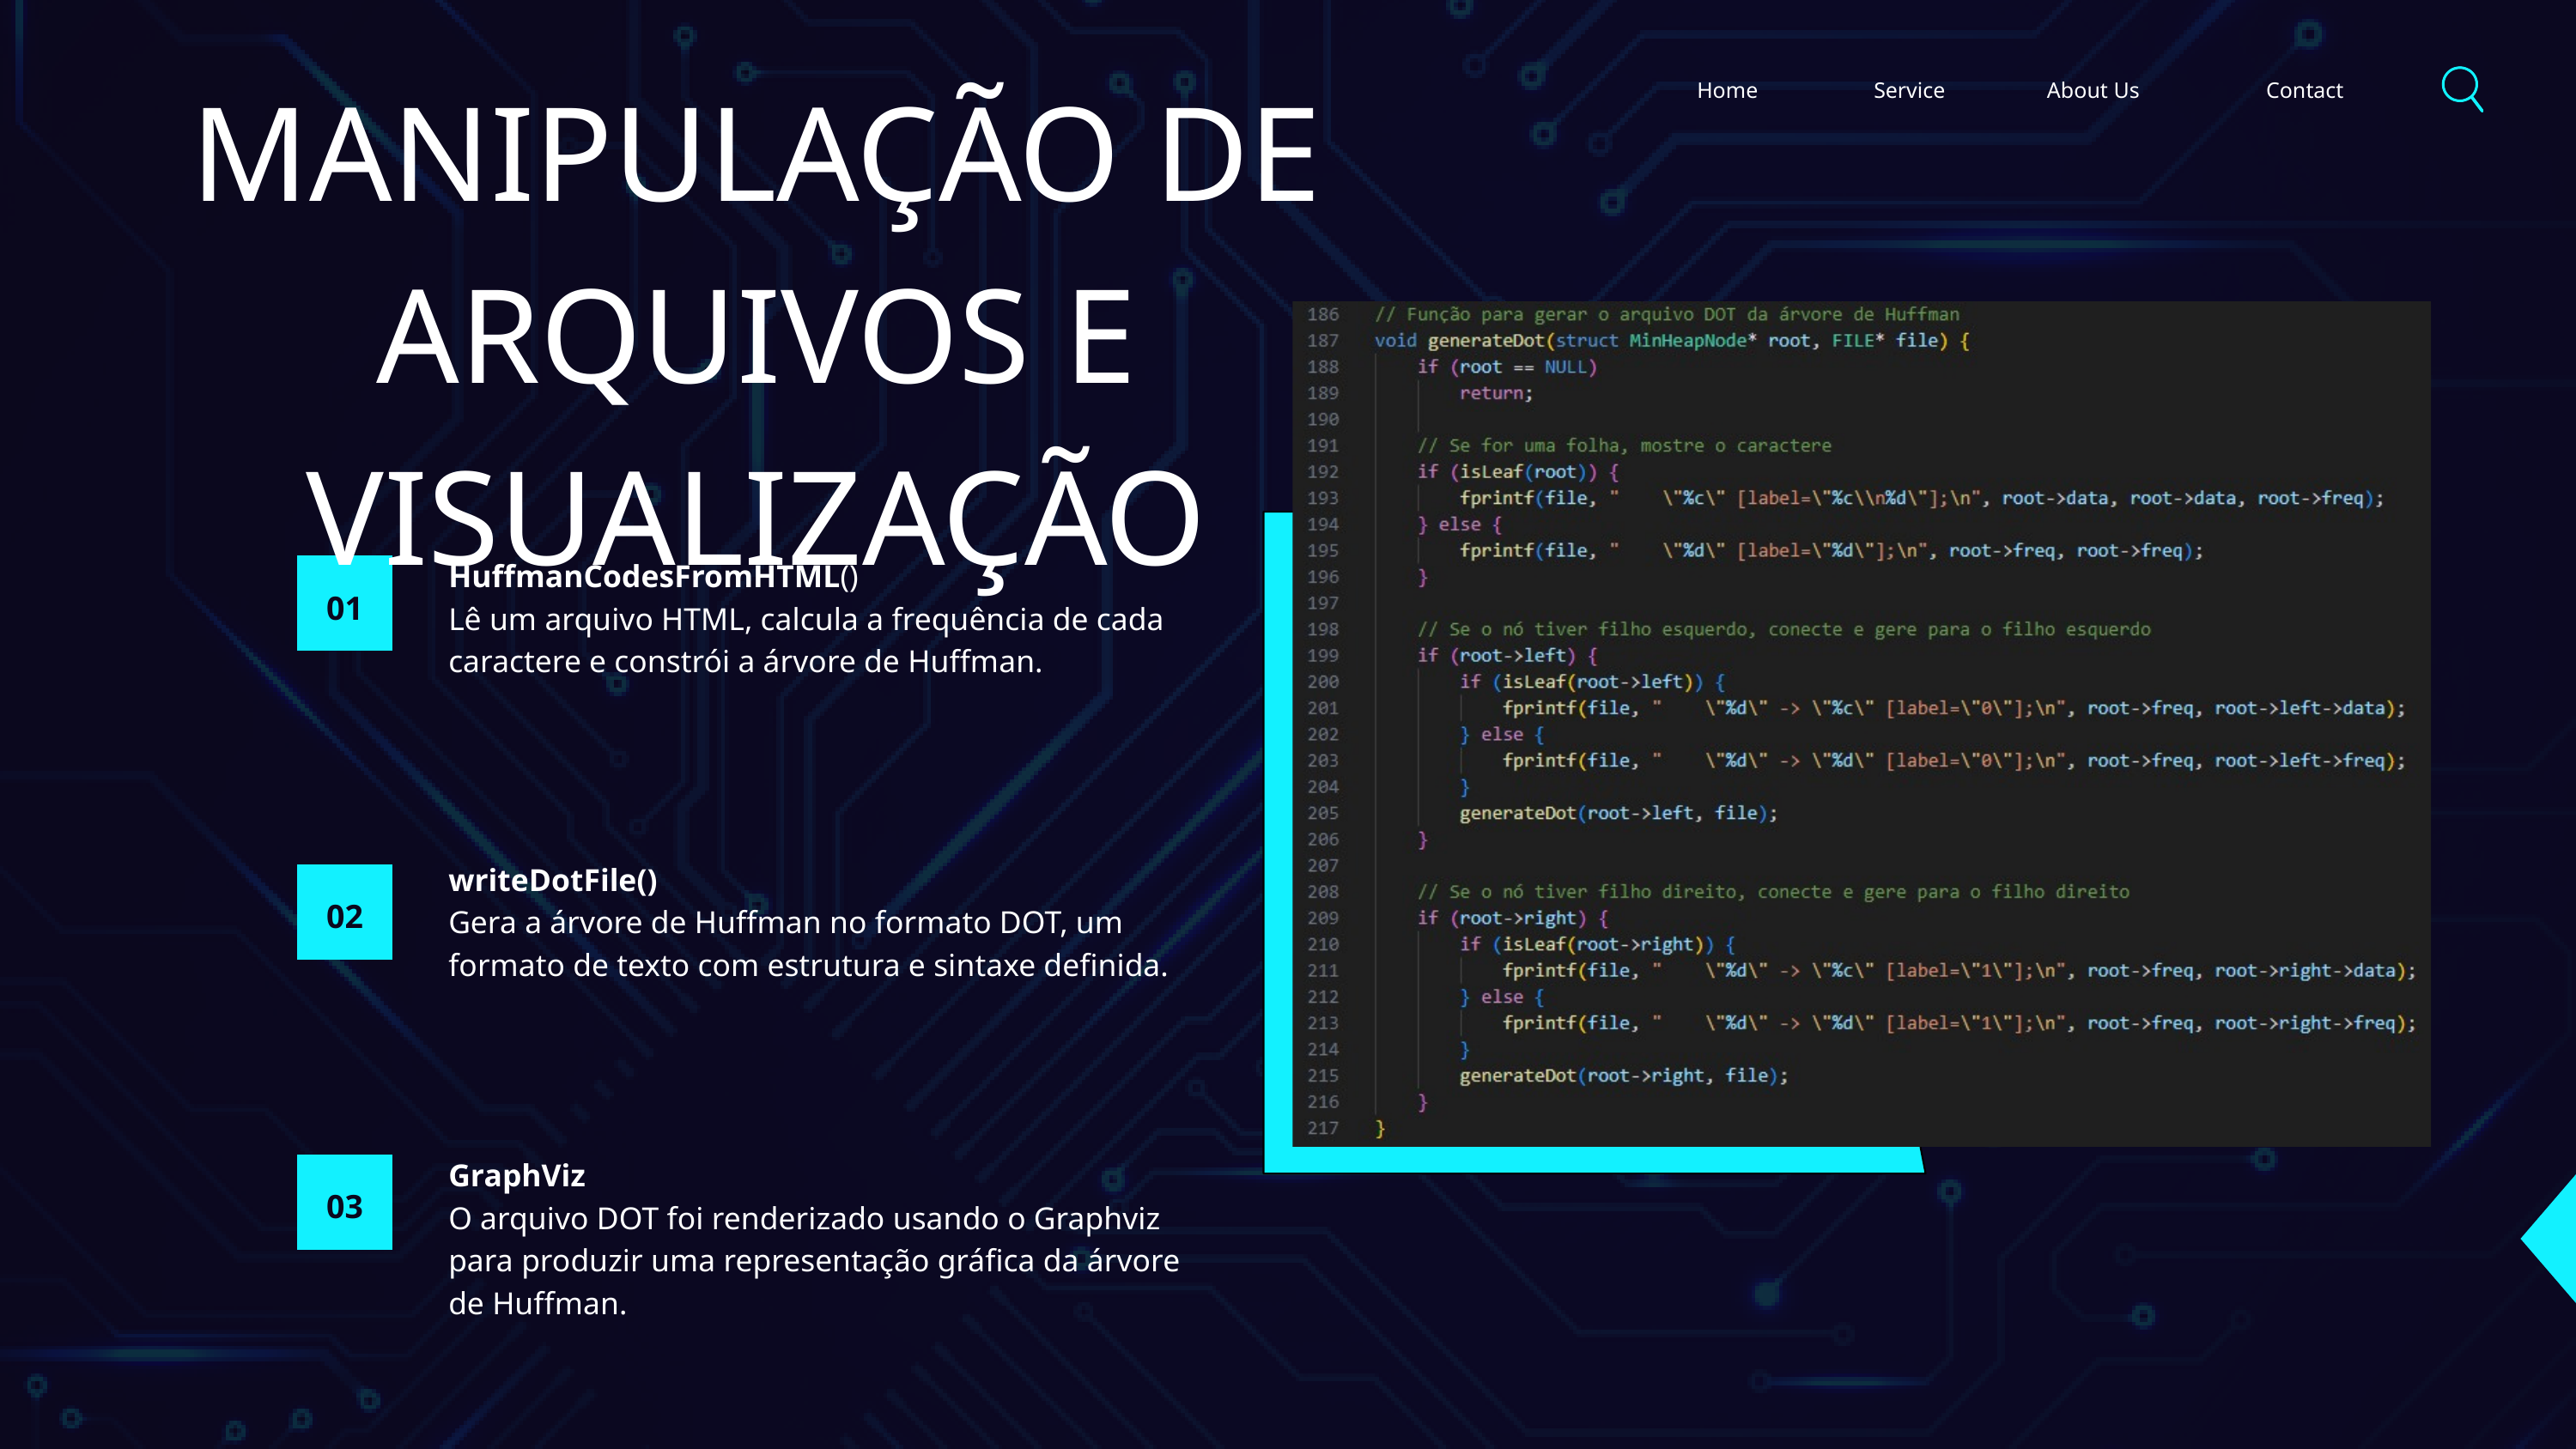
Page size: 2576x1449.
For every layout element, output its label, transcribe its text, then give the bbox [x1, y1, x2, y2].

text_box [1348, 301, 2432, 1147]
text_box MANIPULAÇÃO DE ARQUIVOS E VISUALIZAÇÃO [165, 45, 1348, 591]
text_box writeDotFile() Gera a árvore de Huffman no formato DOT, um formato de texto com estrutura e sintaxe definida. [448, 854, 1188, 1026]
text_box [1263, 511, 1926, 1174]
text_box Contact [2266, 72, 2404, 103]
text_box Home [1697, 72, 1811, 103]
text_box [296, 864, 393, 961]
text_box About Us [2047, 72, 2196, 103]
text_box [296, 555, 393, 652]
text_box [2483, 1210, 2576, 1267]
text_box GraphViz O arquivo DOT foi renderizado usando o Graphviz para produzir uma representação gráfica da árvore de Huffman. [448, 1150, 1188, 1351]
text_box Service [1874, 72, 1978, 103]
text_box [2439, 64, 2484, 112]
text_box [0, 0, 2576, 1449]
text_box HuffmanCodesFromHTML() Lê um arquivo HTML, calcula a frequência de cada caractere e constrói a árvore de Huffman. [448, 551, 1188, 709]
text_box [296, 1154, 393, 1251]
